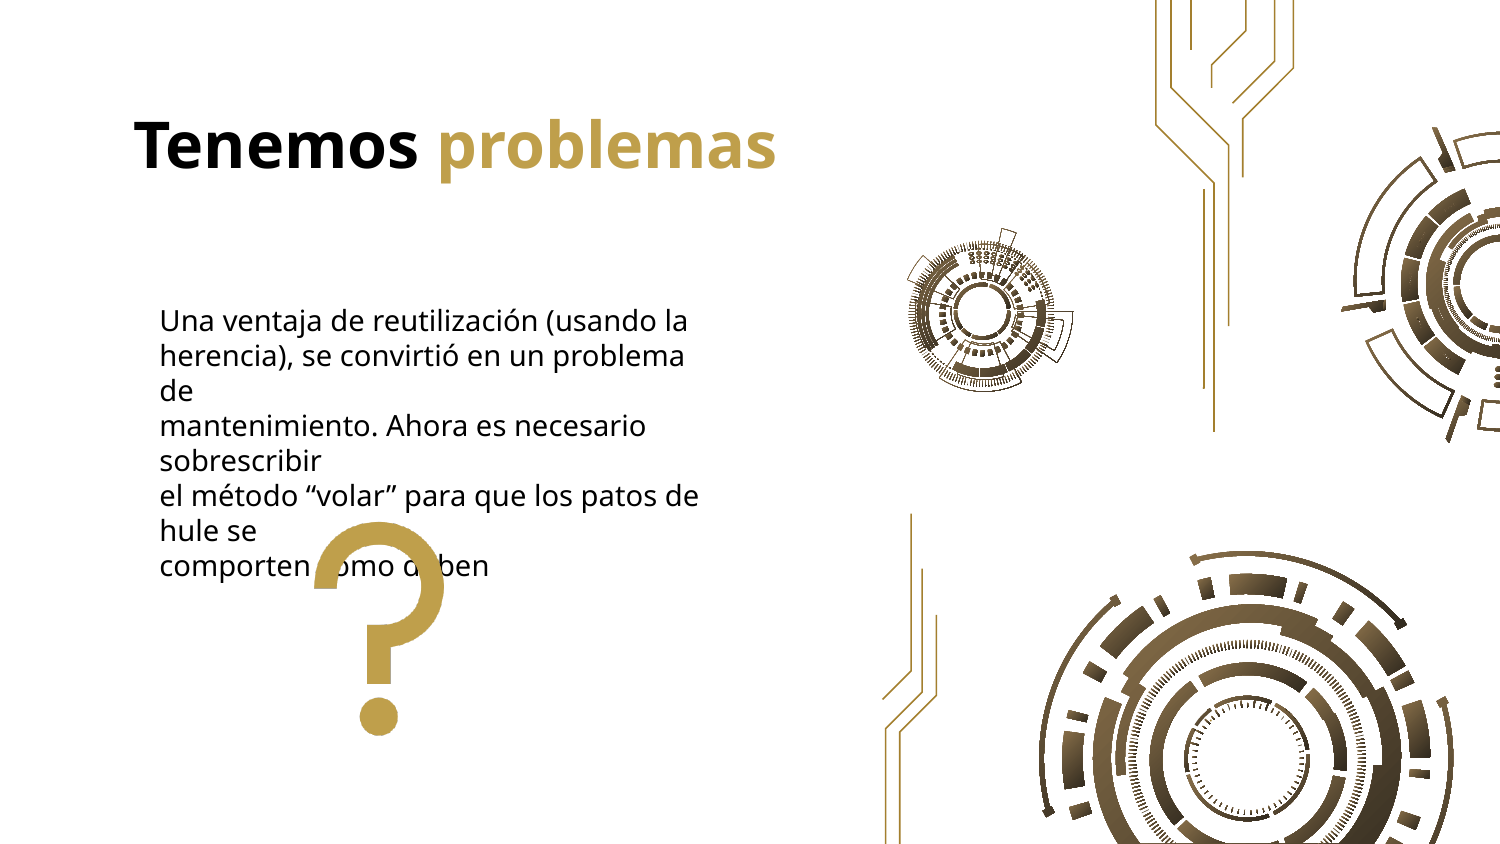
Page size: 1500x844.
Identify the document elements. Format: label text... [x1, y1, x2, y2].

title Tenemos problemas [118, 88, 1382, 193]
subtitle Una ventaja de reutilización (usando la herencia), se convirtió en un problema de mantenimiento. Ahora es necesario sobrescribir el método “volar” para que los patos de hule se comporten como deben [144, 287, 730, 422]
picture [240, 490, 517, 767]
